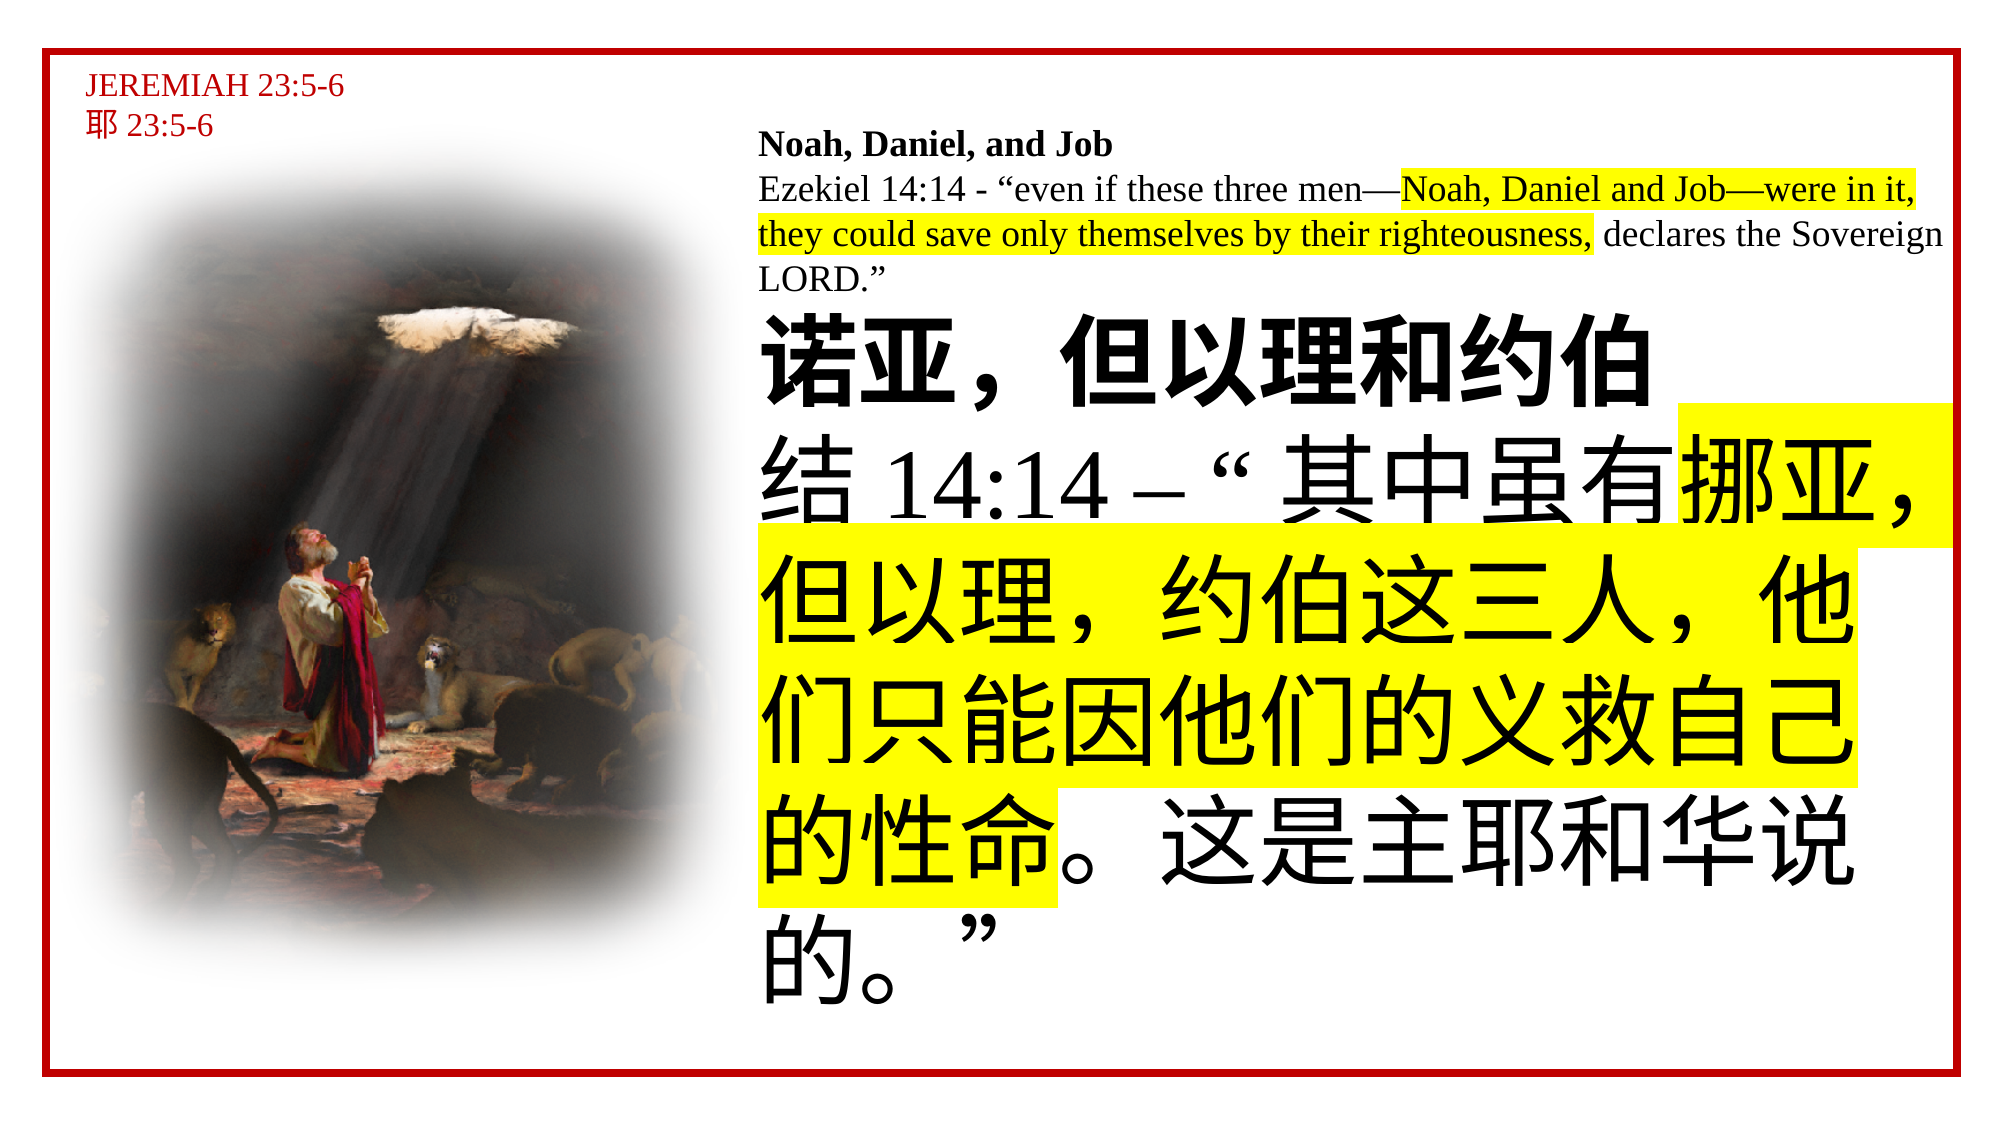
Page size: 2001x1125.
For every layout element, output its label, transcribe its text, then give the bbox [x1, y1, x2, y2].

text_box [45, 50, 1958, 1074]
text_box Noah, Daniel, and Job Ezekiel 14:14 - “even if these three men—Noah, Daniel and Job—were in it, they could save only themselves by their righteousness, declares the Sovereign LORD.” 诺亚，但以理和约伯 结14:14 – “其中虽有挪亚，但以理，约伯这三人，他们只能因他们的义救自己的性命。这是主耶和华说的。” [1958, 111, 1969, 1026]
picture [42, 89, 755, 1022]
